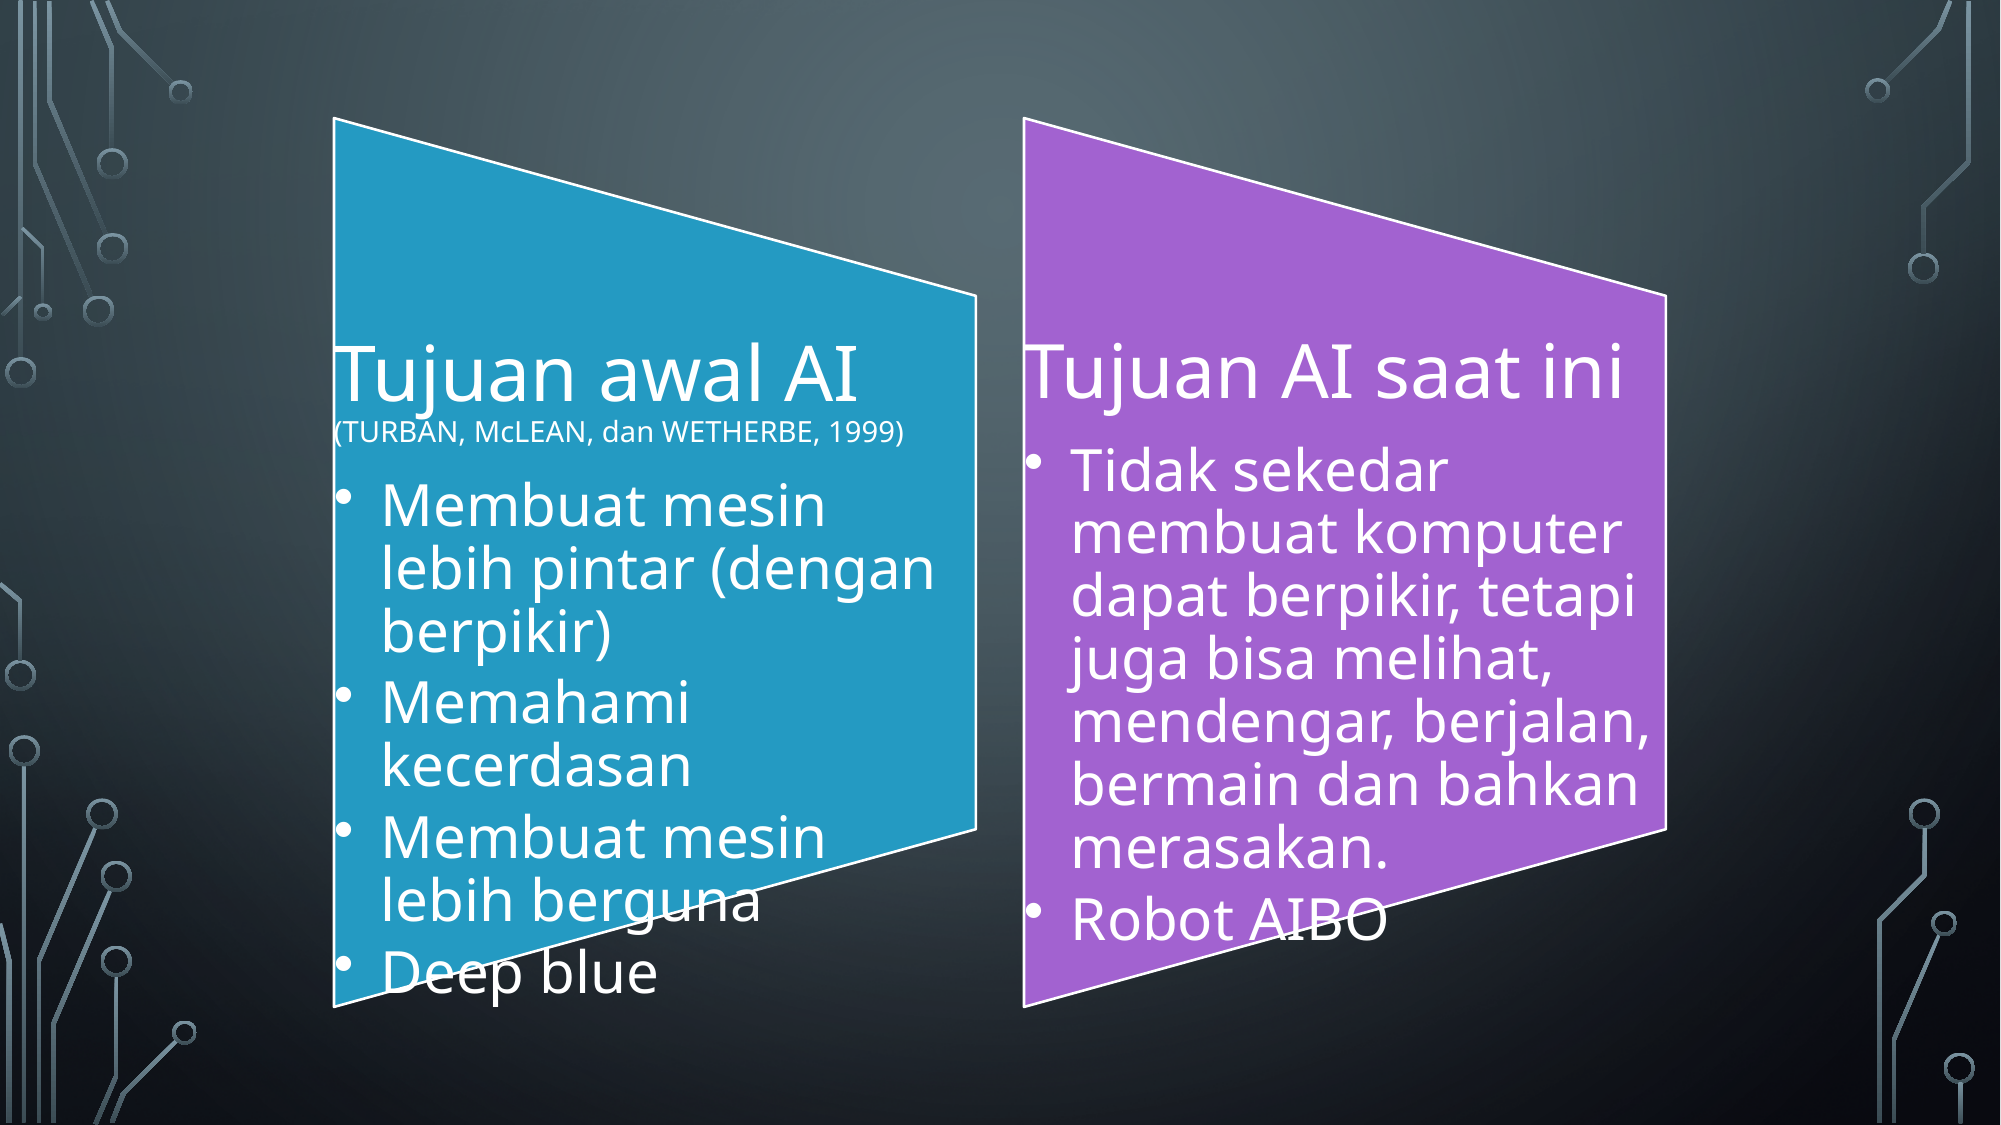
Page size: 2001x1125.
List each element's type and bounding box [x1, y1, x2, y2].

text_box [332, 117, 1667, 1008]
